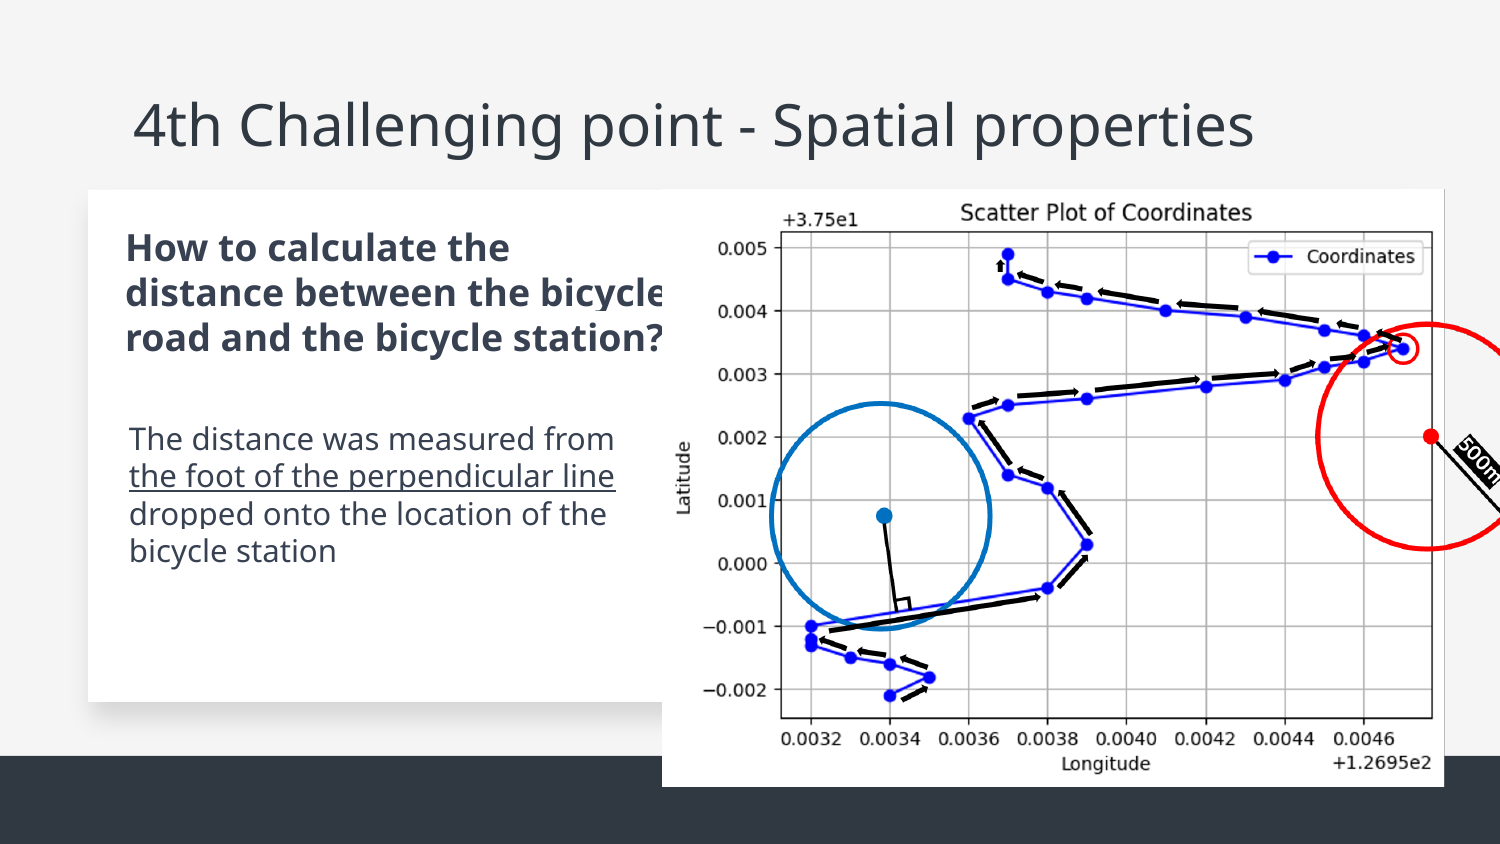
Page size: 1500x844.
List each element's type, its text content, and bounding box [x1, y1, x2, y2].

title 4th Challenging point - Spatial properties [118, 72, 1382, 167]
text_box [88, 189, 660, 702]
text_box The distance was measured from the foot of the perpendicular line dropped onto the location of the bicycle station [113, 403, 636, 642]
subtitle How to calculate the distance between the bicycle road and the bicycle station? [110, 264, 656, 374]
picture [661, 189, 1500, 788]
